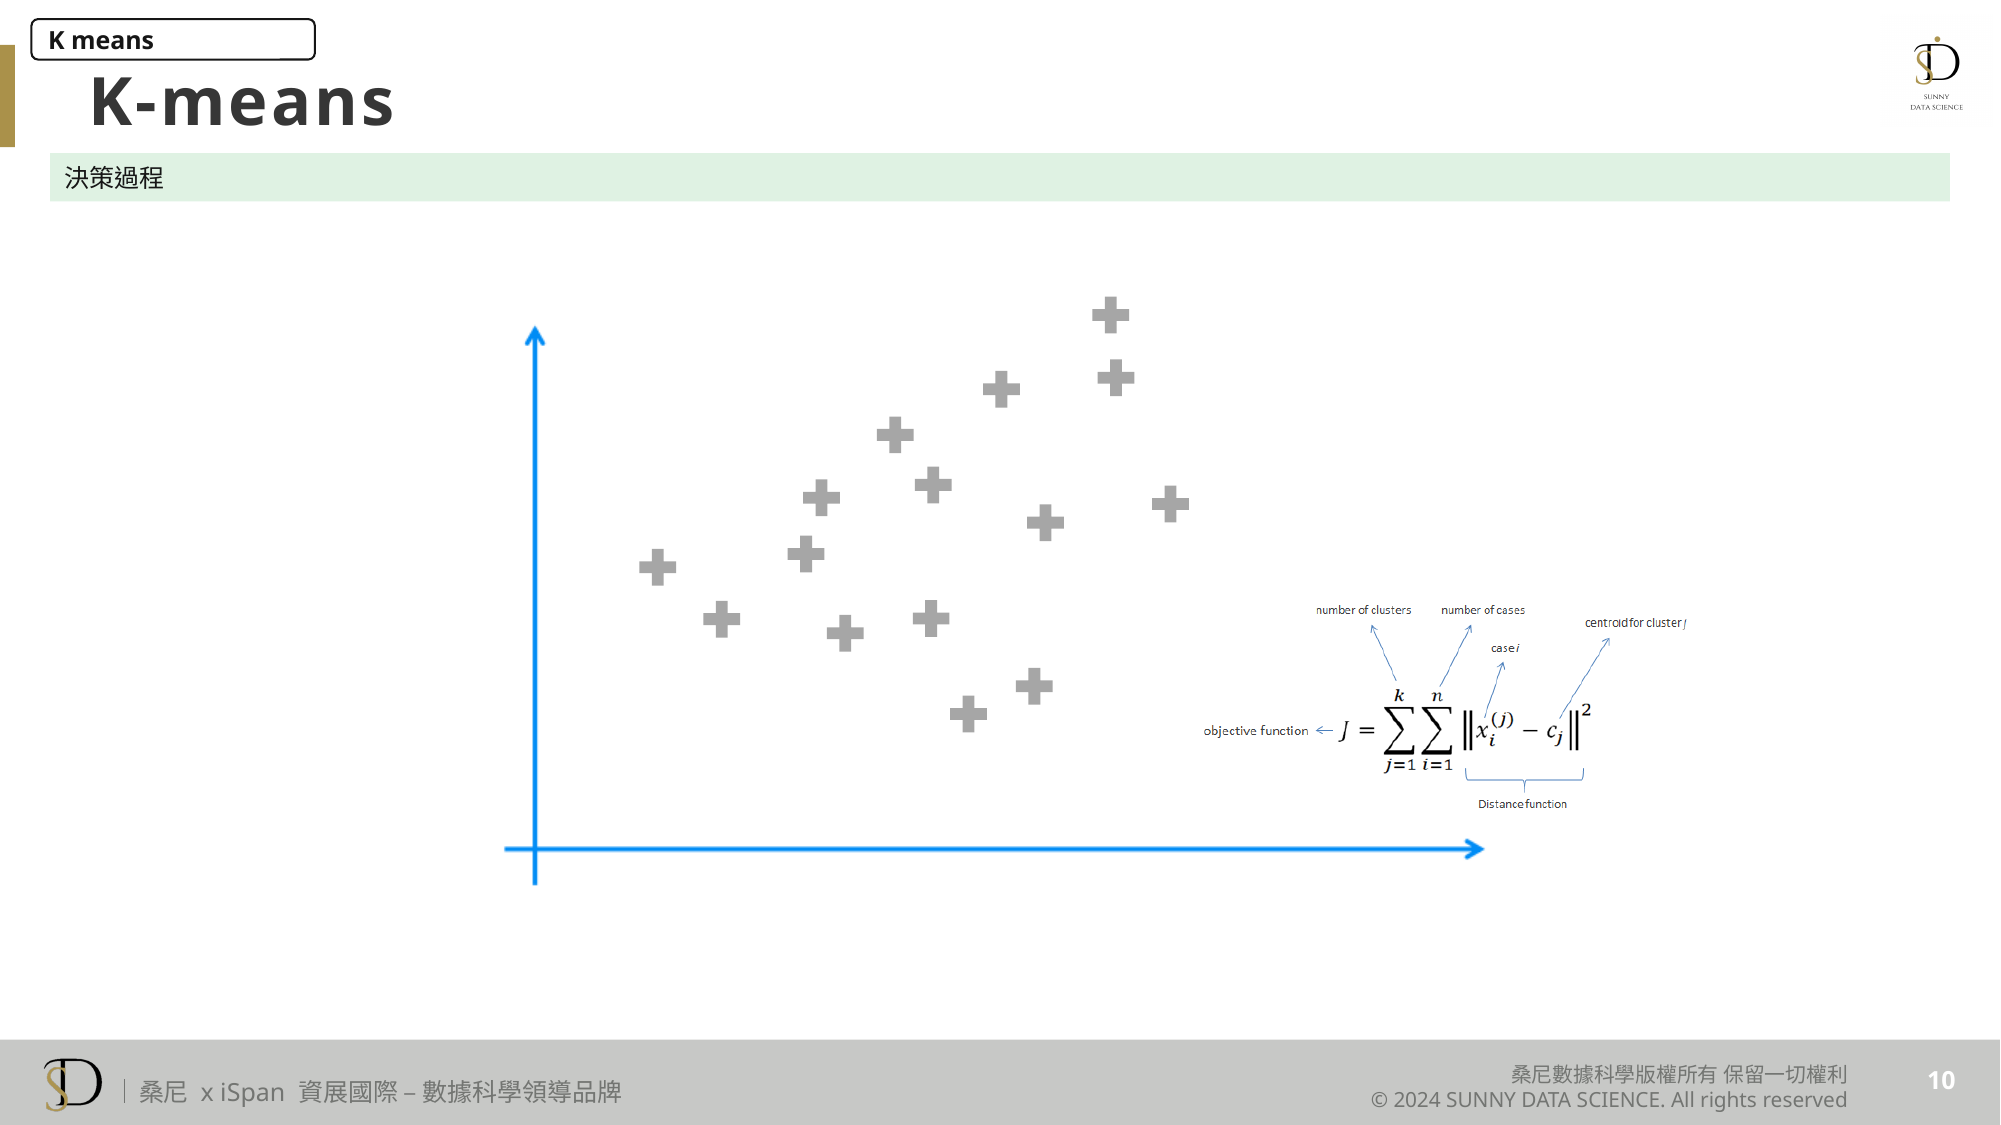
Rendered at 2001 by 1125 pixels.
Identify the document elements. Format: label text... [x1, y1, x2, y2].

picture [1880, 14, 1993, 127]
text_box K-means [73, 39, 1937, 152]
picture [470, 280, 1694, 908]
text_box K means [30, 18, 316, 61]
picture [0, 1020, 145, 1125]
text_box 決策過程 [49, 152, 1951, 202]
